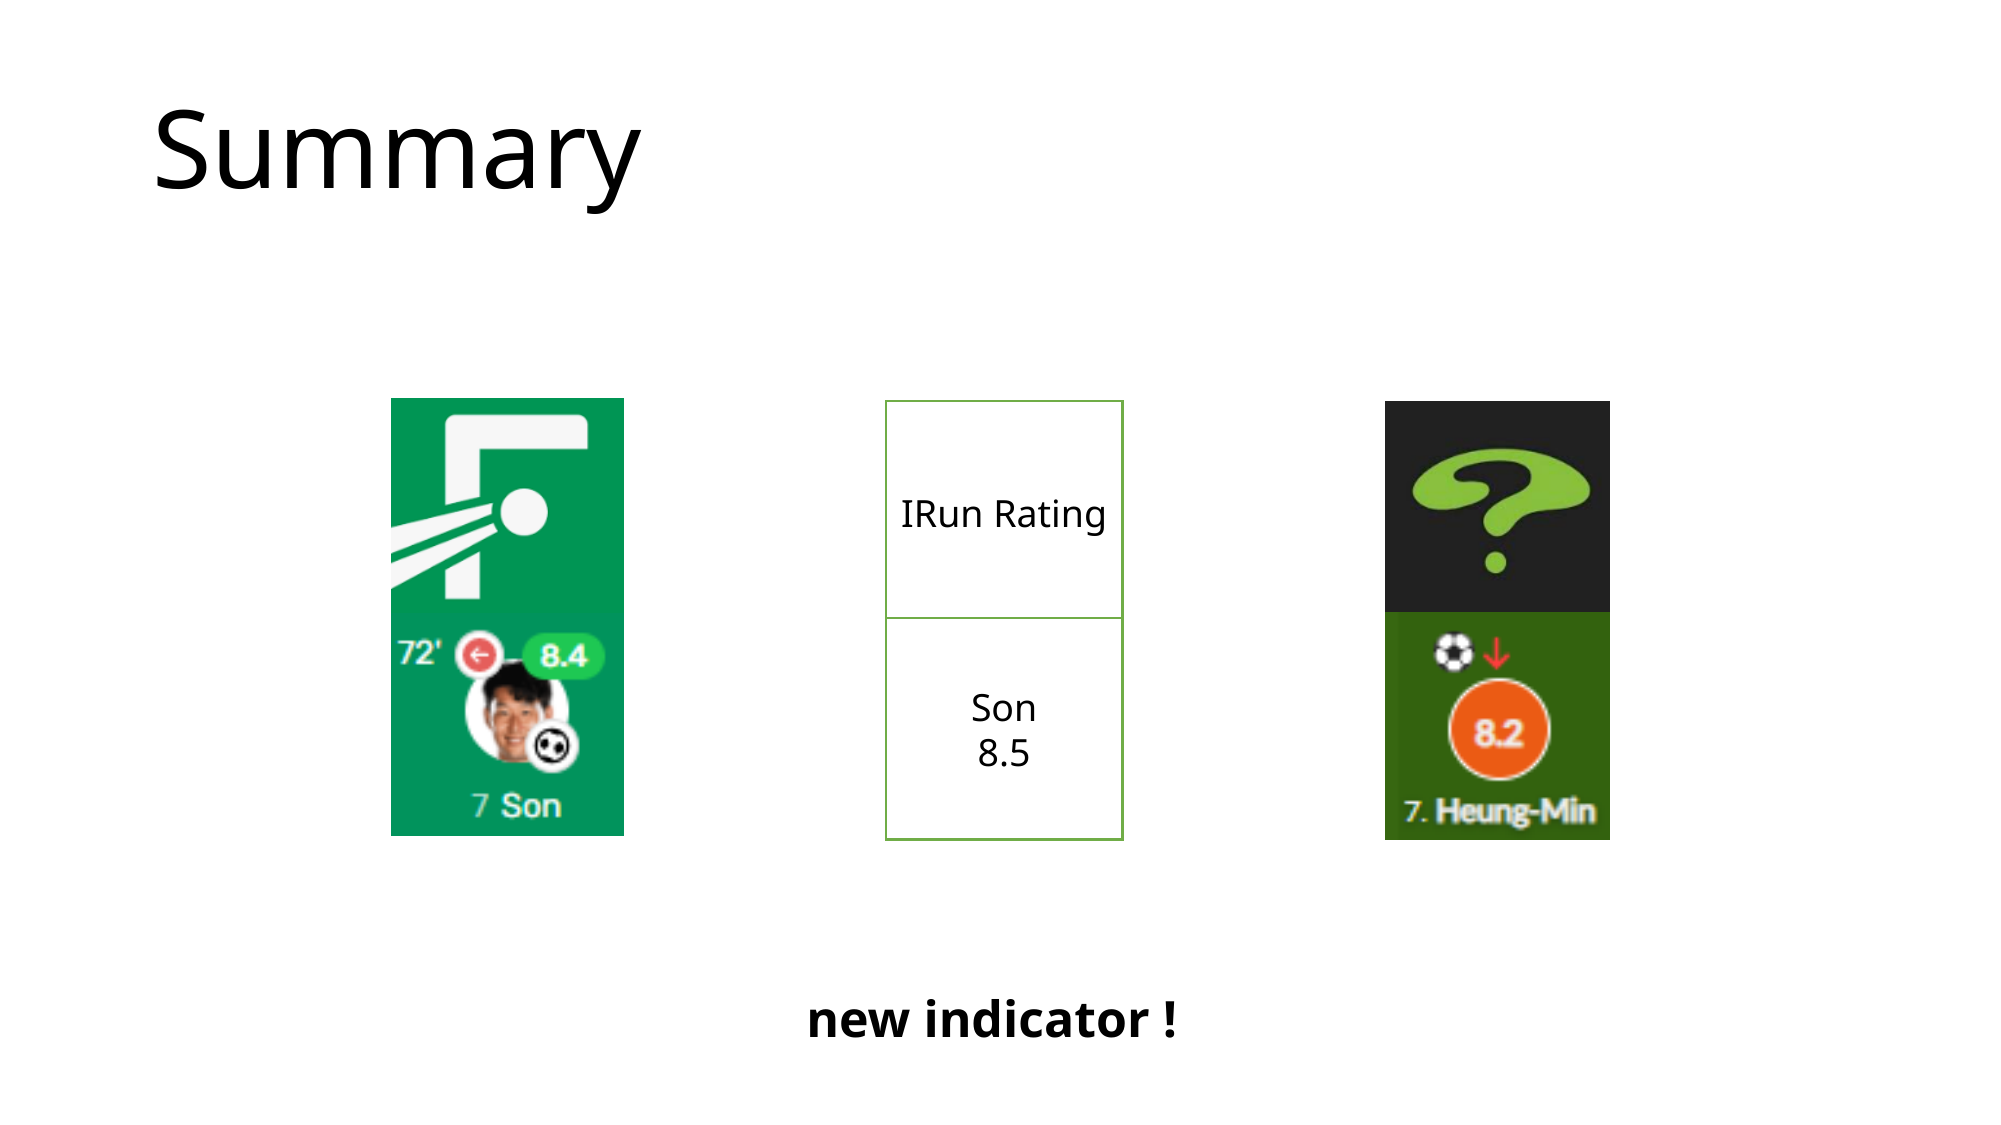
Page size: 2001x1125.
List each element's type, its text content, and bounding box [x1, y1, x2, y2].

text_box Summary [137, 30, 1863, 278]
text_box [1384, 401, 1610, 840]
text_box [391, 398, 624, 836]
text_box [885, 401, 1123, 840]
text_box new indicator ! [791, 980, 1209, 1056]
